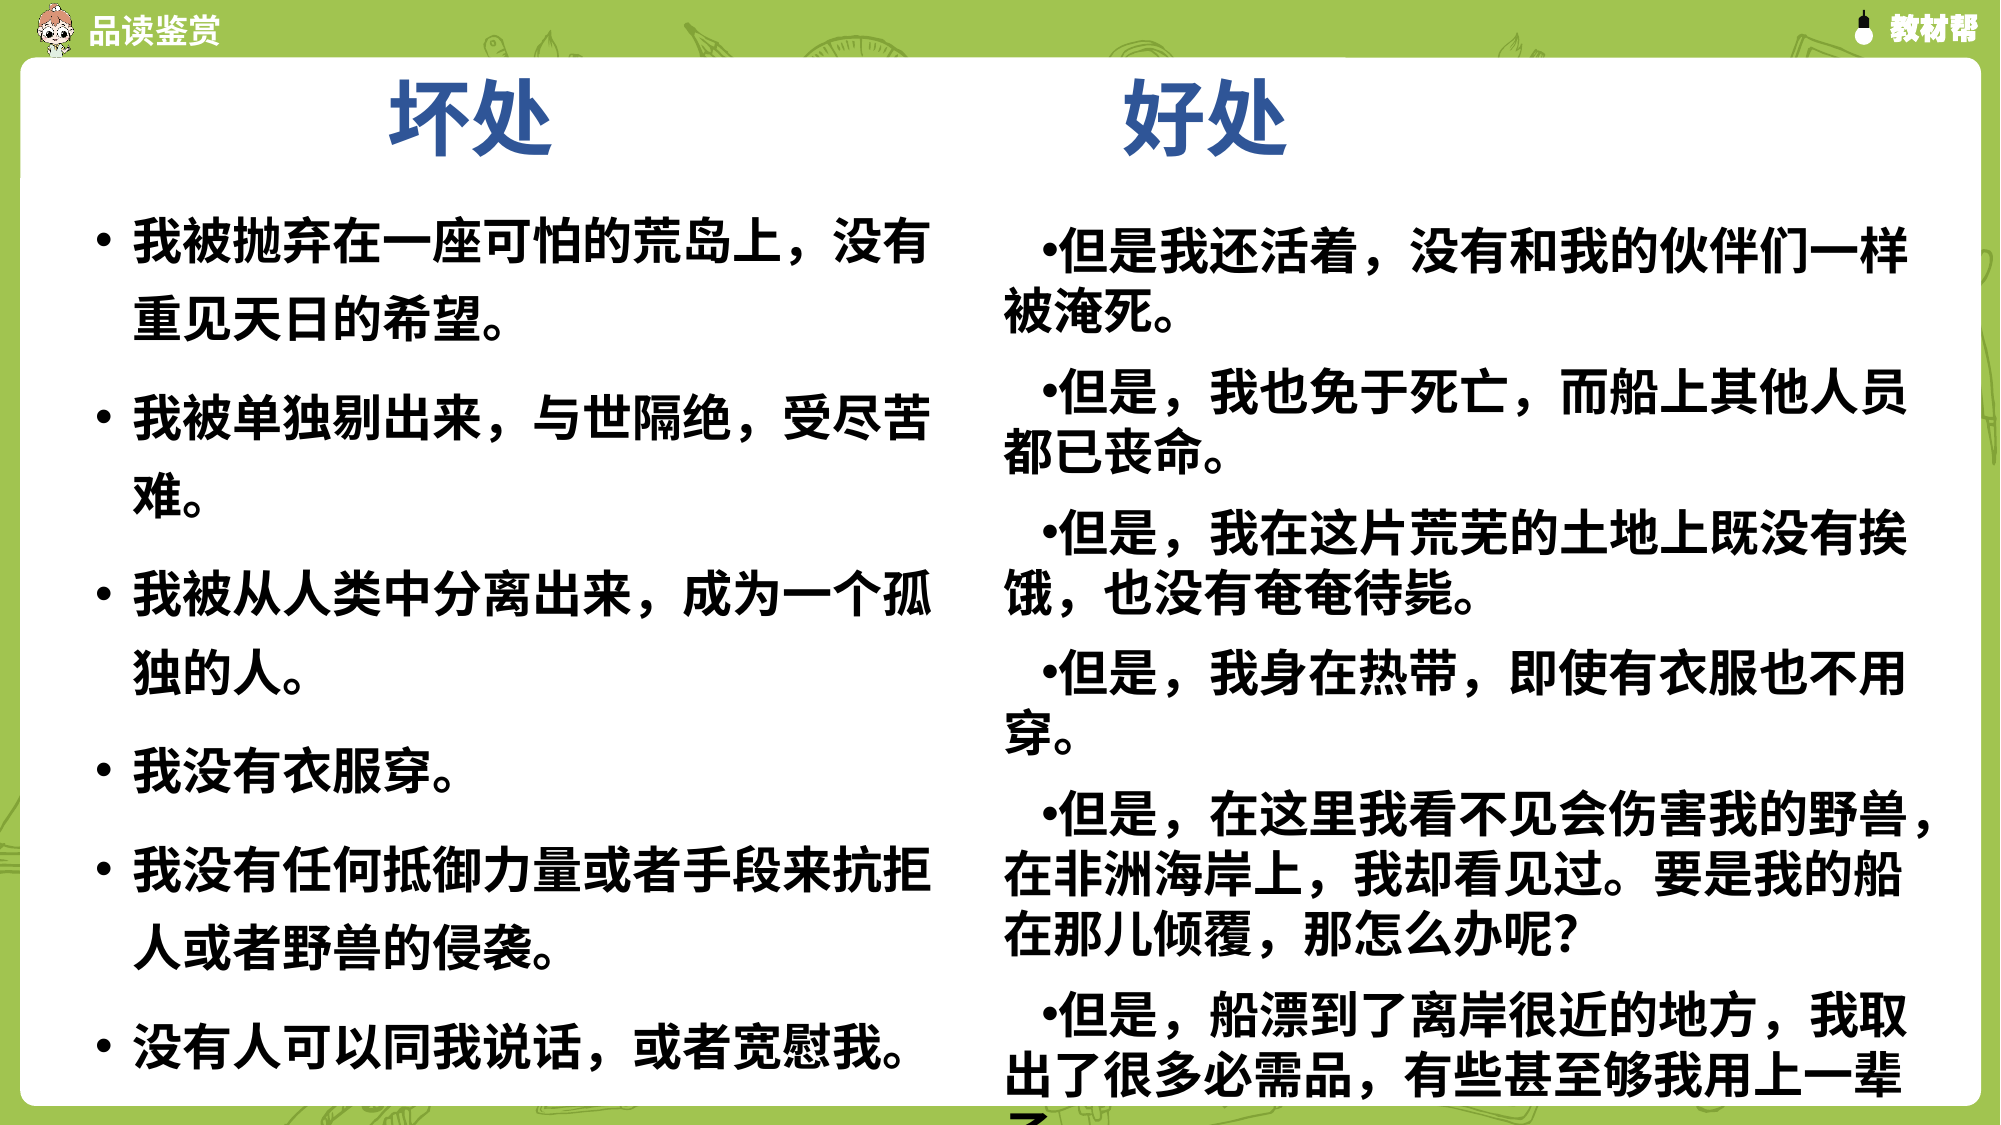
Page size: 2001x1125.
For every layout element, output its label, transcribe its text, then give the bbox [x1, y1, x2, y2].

text_box 我被抛弃在一座可怕的荒岛上，没有重见天日的希望。 我被单独剔出来，与世隔绝，受尽苦难。 我被从人类中分离出来，成为一个孤独的人。 我没有衣服穿。 我没有任何抵御力量或者手段来抗拒人或者野兽的侵袭。 没有人可以同我说话，或者宽慰我。 [80, 184, 952, 1094]
text_box 坏处 好处 [295, 70, 1571, 185]
text_box 但是我还活着，没有和我的伙伴们一样被淹死。 但是，我也免于死亡，而船上其他人员都已丧命。 但是，我在这片荒芜的土地上既没有挨饿，也没有奄奄待毙。 但是，我身在热带，即使有衣服也不用穿。 但是，在这里我看不见会伤害我的野兽，在非洲海岸上，我却看见过。要是我的船在那儿倾覆，那怎么办呢？ 但是，船漂到了离岸很近的地方，我取出了很多必需品，有些甚至够我用上一辈子。 [951, 211, 1967, 1122]
picture [36, 1, 75, 58]
